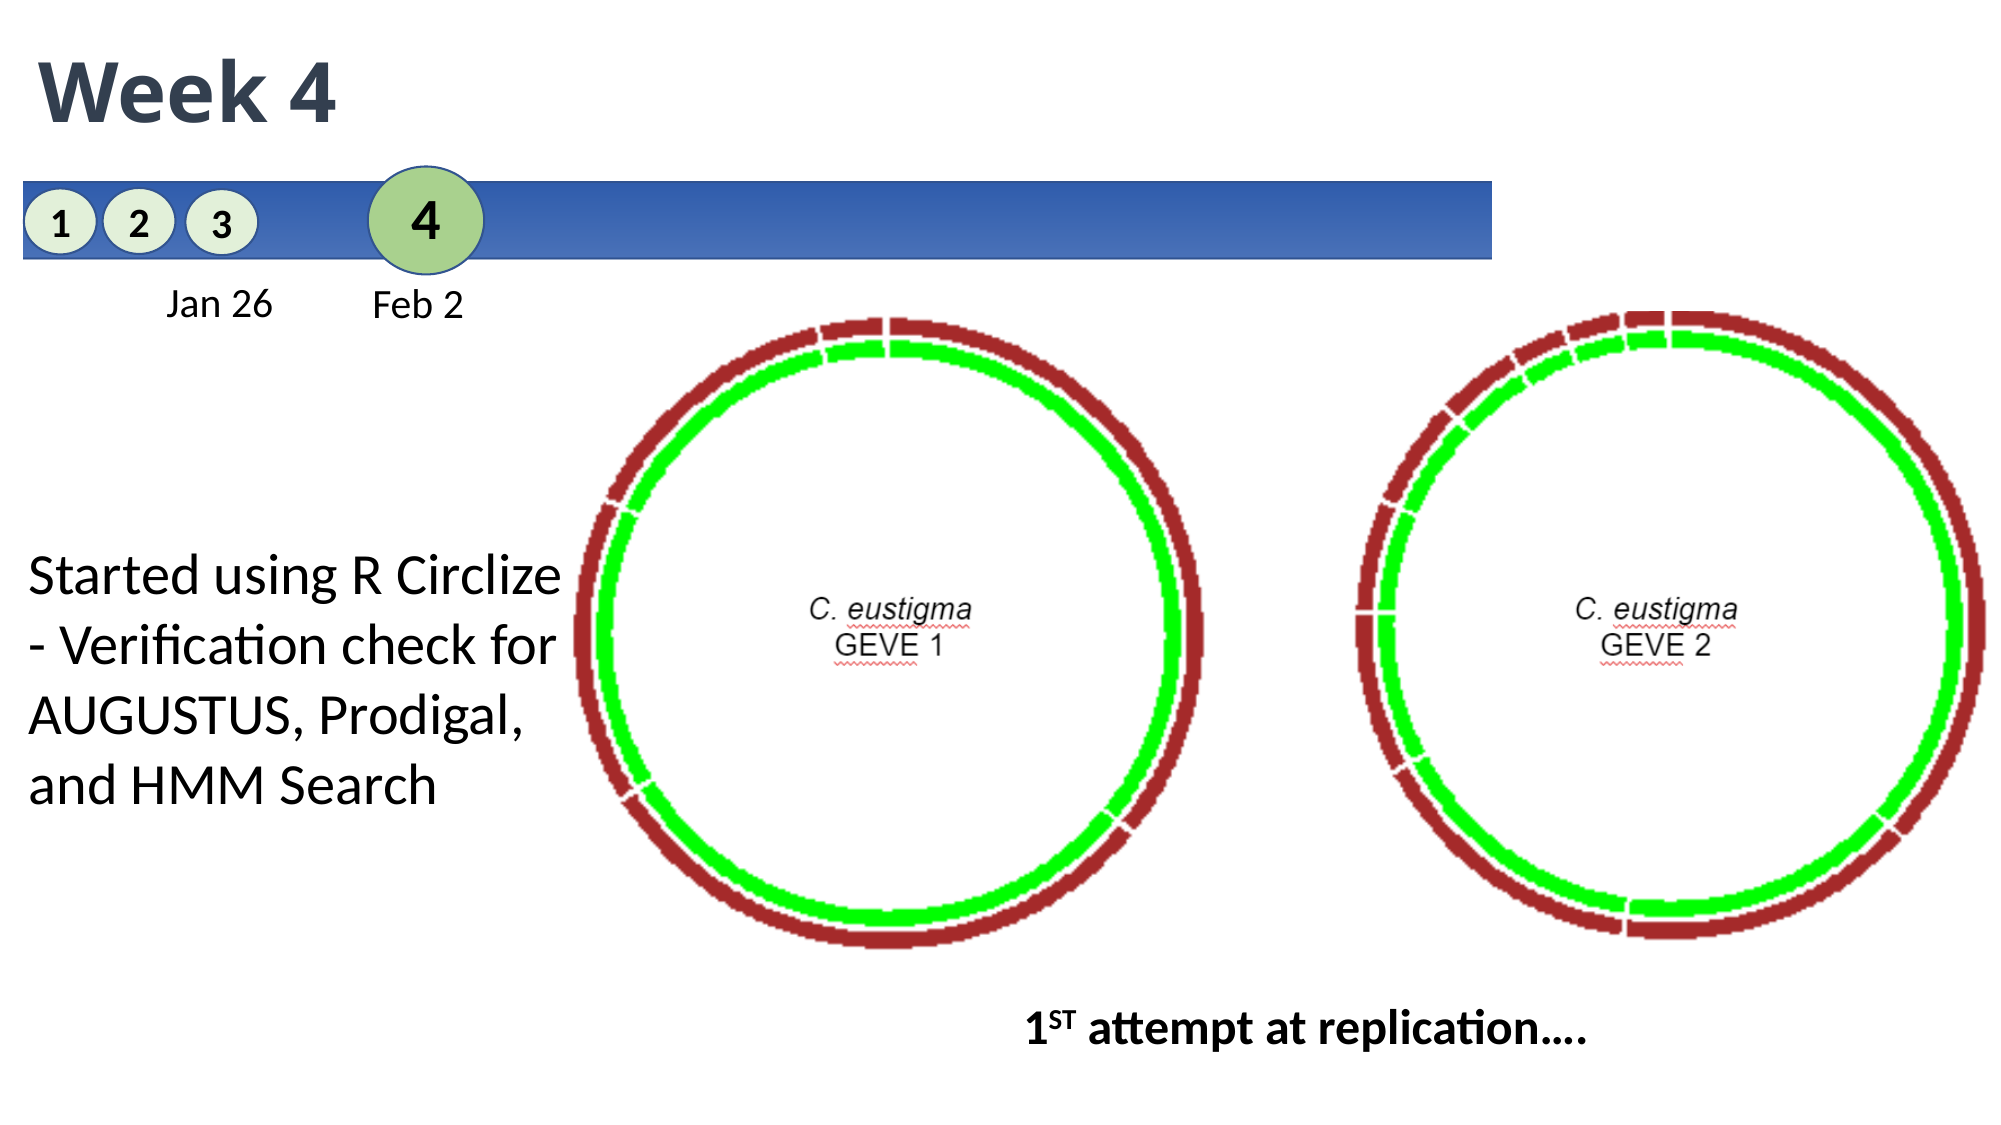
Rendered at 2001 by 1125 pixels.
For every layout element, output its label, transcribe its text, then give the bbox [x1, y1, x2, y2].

text_box Jan 26 [143, 284, 307, 333]
text_box Started using R Circlize - Verification check for AUGUSTUS, Prodigal, and HMM Search [13, 529, 572, 824]
title Week 4 [23, 36, 1472, 148]
text_box 1ST attempt at replication…. [1008, 988, 1643, 1062]
text_box Feb 2 [341, 284, 505, 334]
picture [572, 311, 2000, 988]
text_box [23, 166, 1493, 284]
